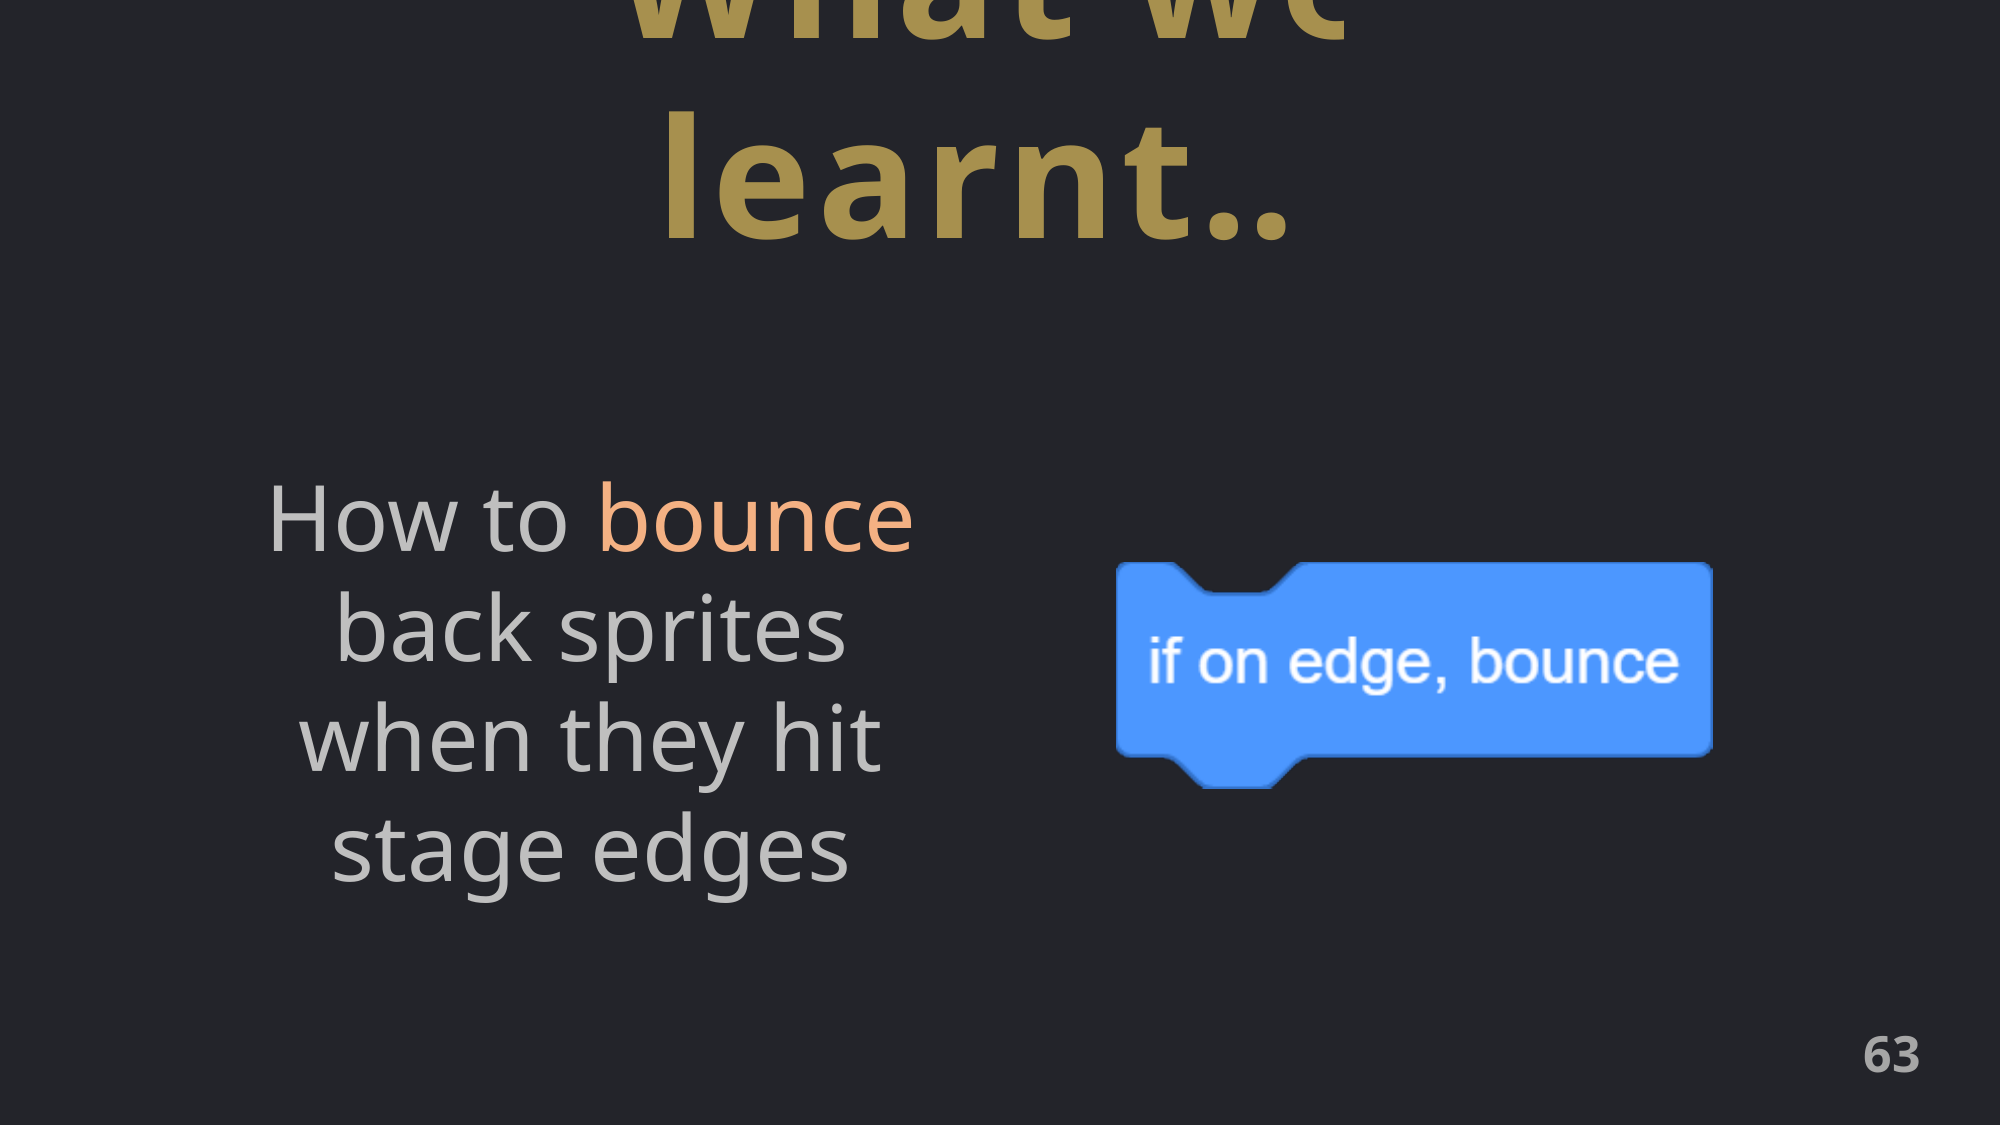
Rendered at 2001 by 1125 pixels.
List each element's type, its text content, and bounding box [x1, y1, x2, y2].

text_box How to bounce back sprites when they hit stage edges [239, 452, 943, 908]
picture [1116, 562, 1713, 789]
slide_number 63 [1485, 1026, 1936, 1087]
text_box What we learnt… [364, 23, 1636, 287]
text_box [0, 0, 2000, 1125]
